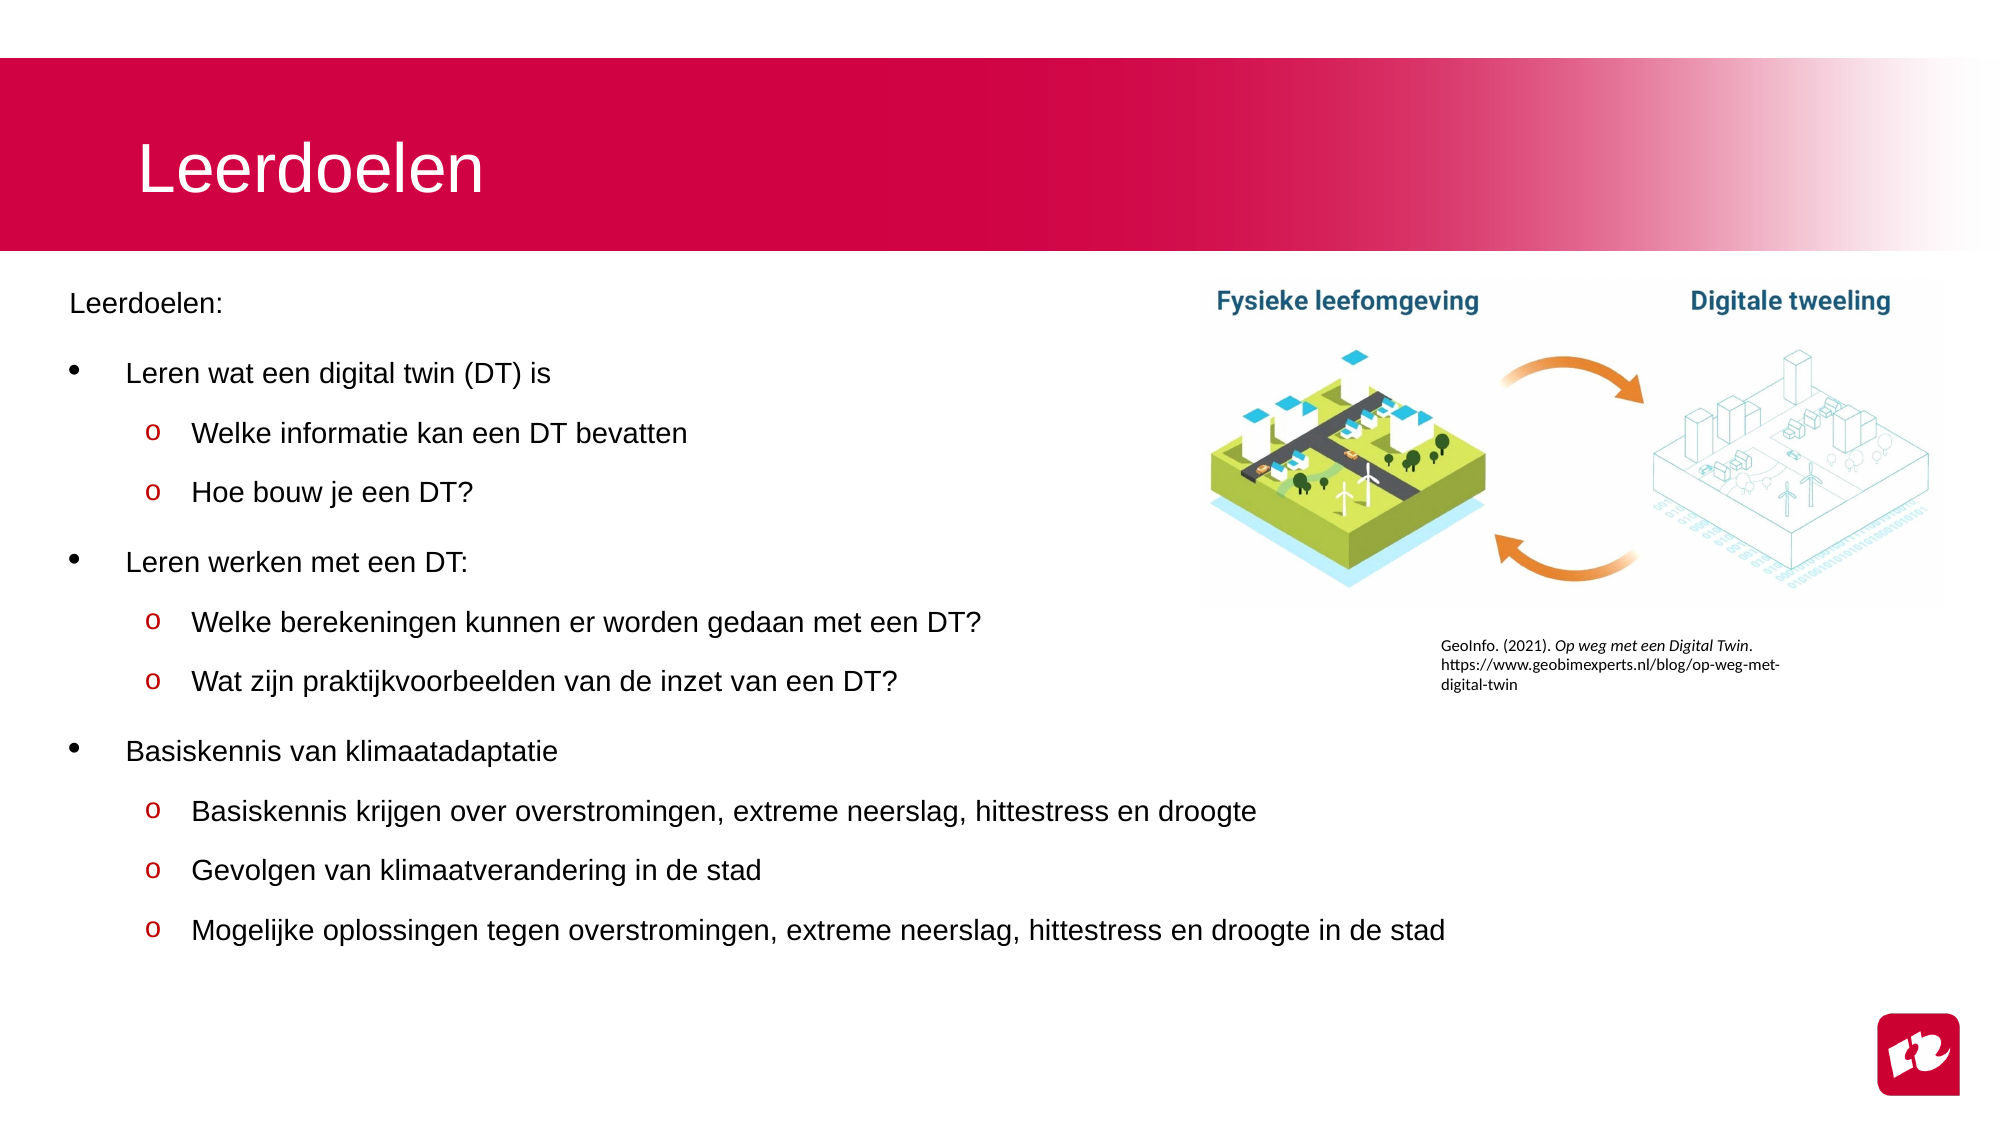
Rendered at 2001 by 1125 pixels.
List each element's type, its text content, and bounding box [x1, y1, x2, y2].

picture [0, 58, 2000, 251]
picture [1201, 277, 1943, 608]
picture [1877, 1013, 1960, 1096]
list Leerdoelen: Leren wat een digital twin (DT) is Welke informatie kan een DT bevatten Hoe bouw je een DT? Leren werken met een DT: Welke berekeningen kunnen er worden gedaan met een DT? Wat zijn praktijkvoorbeelden van de inzet van een DT? Basiskennis van klimaatadaptatie Basiskennis krijgen over overstromingen, extreme neerslag, hittestress en droogte Gevolgen van klimaatverandering in de stad Mogelijke oplossingen tegen overstromingen, extreme neerslag, hittestress en droogte in de stad [43, 257, 1544, 1104]
text_box Leerdoelen [137, 59, 1863, 277]
text_box GeoInfo. (2021). Op weg met een Digital Twin. https://www.geobimexperts.nl/blog/op-weg-met-digital-twin [1426, 626, 1811, 702]
